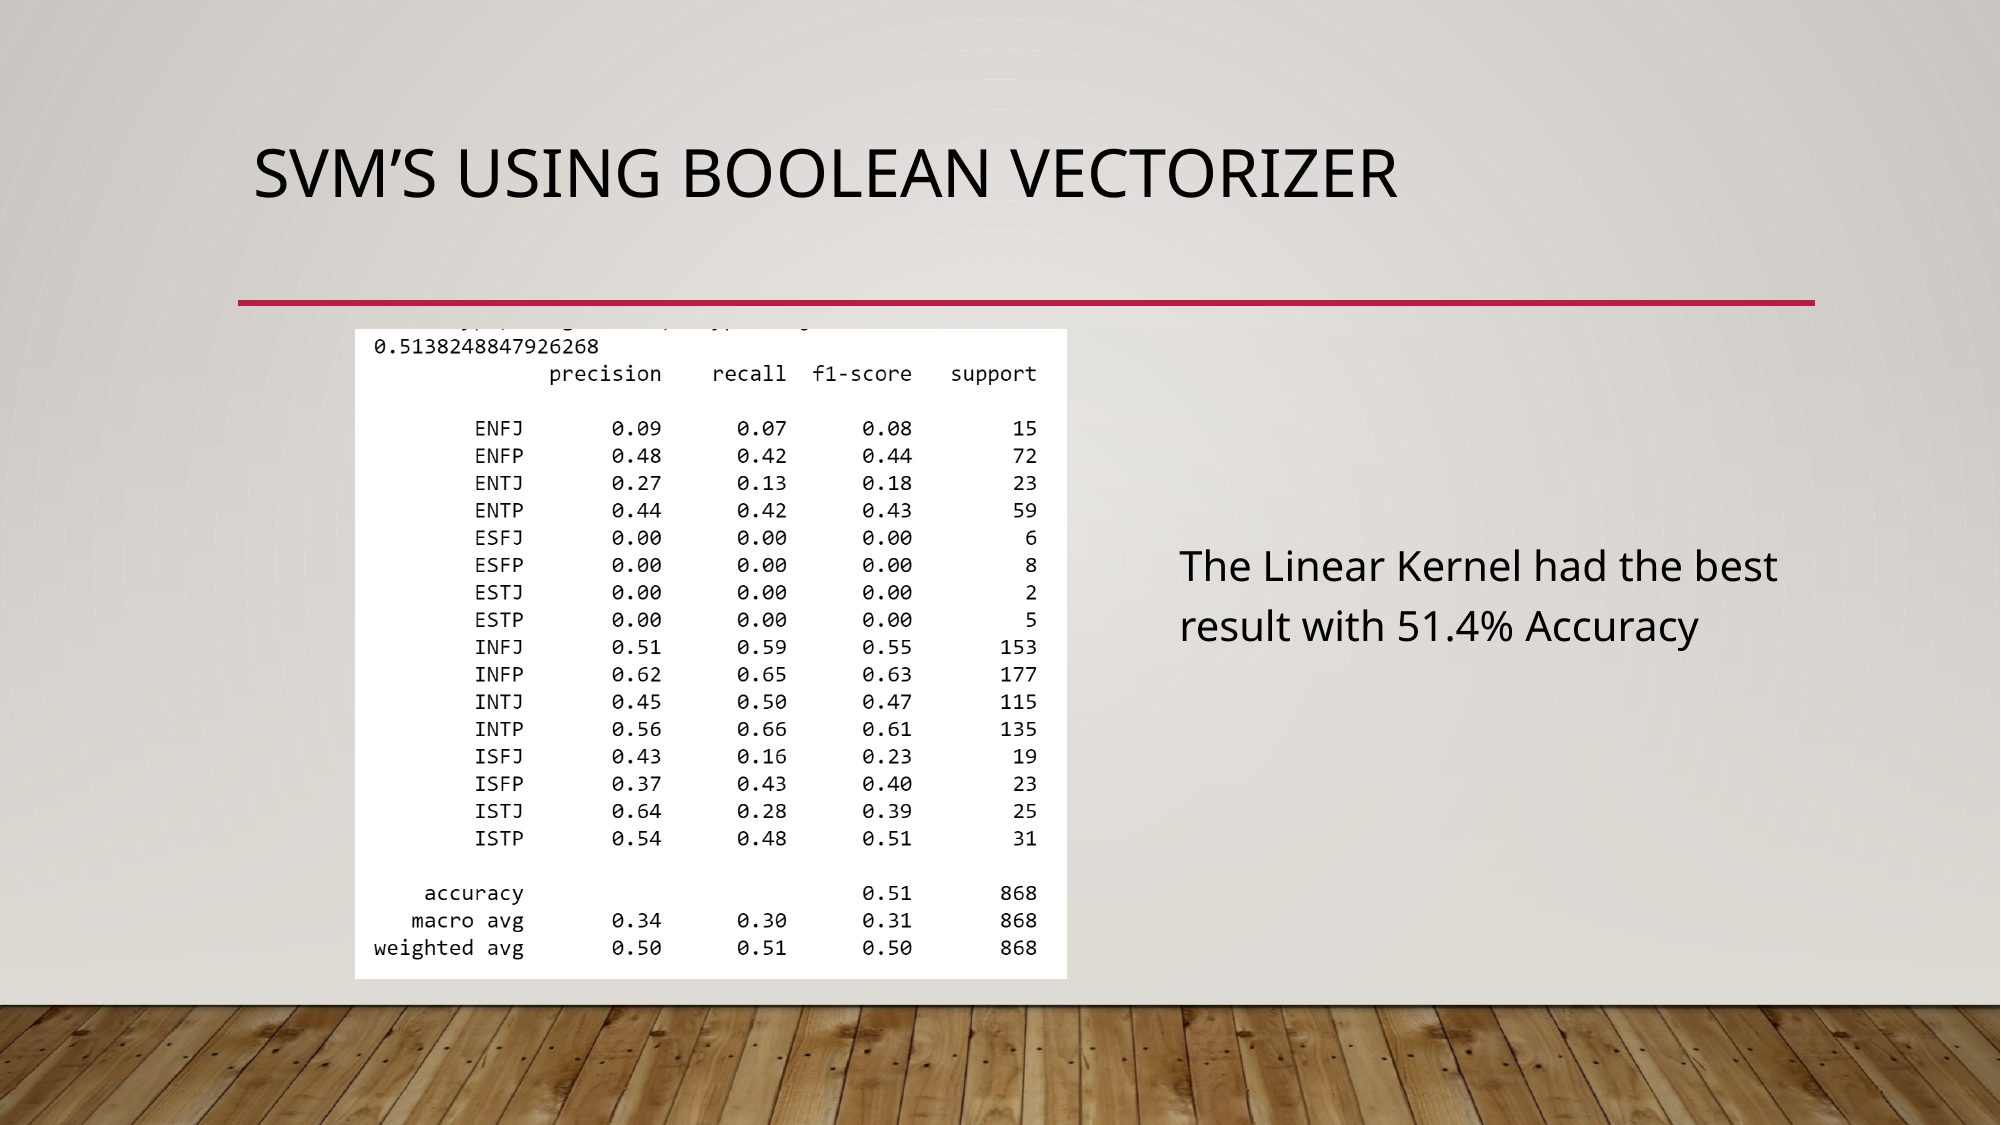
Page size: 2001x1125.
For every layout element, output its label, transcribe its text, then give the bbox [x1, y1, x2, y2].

title SVM’s Using Boolean Vectorizer [238, 131, 1814, 305]
list The Linear Kernel had the best result with 51.4% Accuracy [1164, 522, 1848, 852]
picture [0, 1005, 2000, 1125]
picture [354, 328, 1068, 980]
